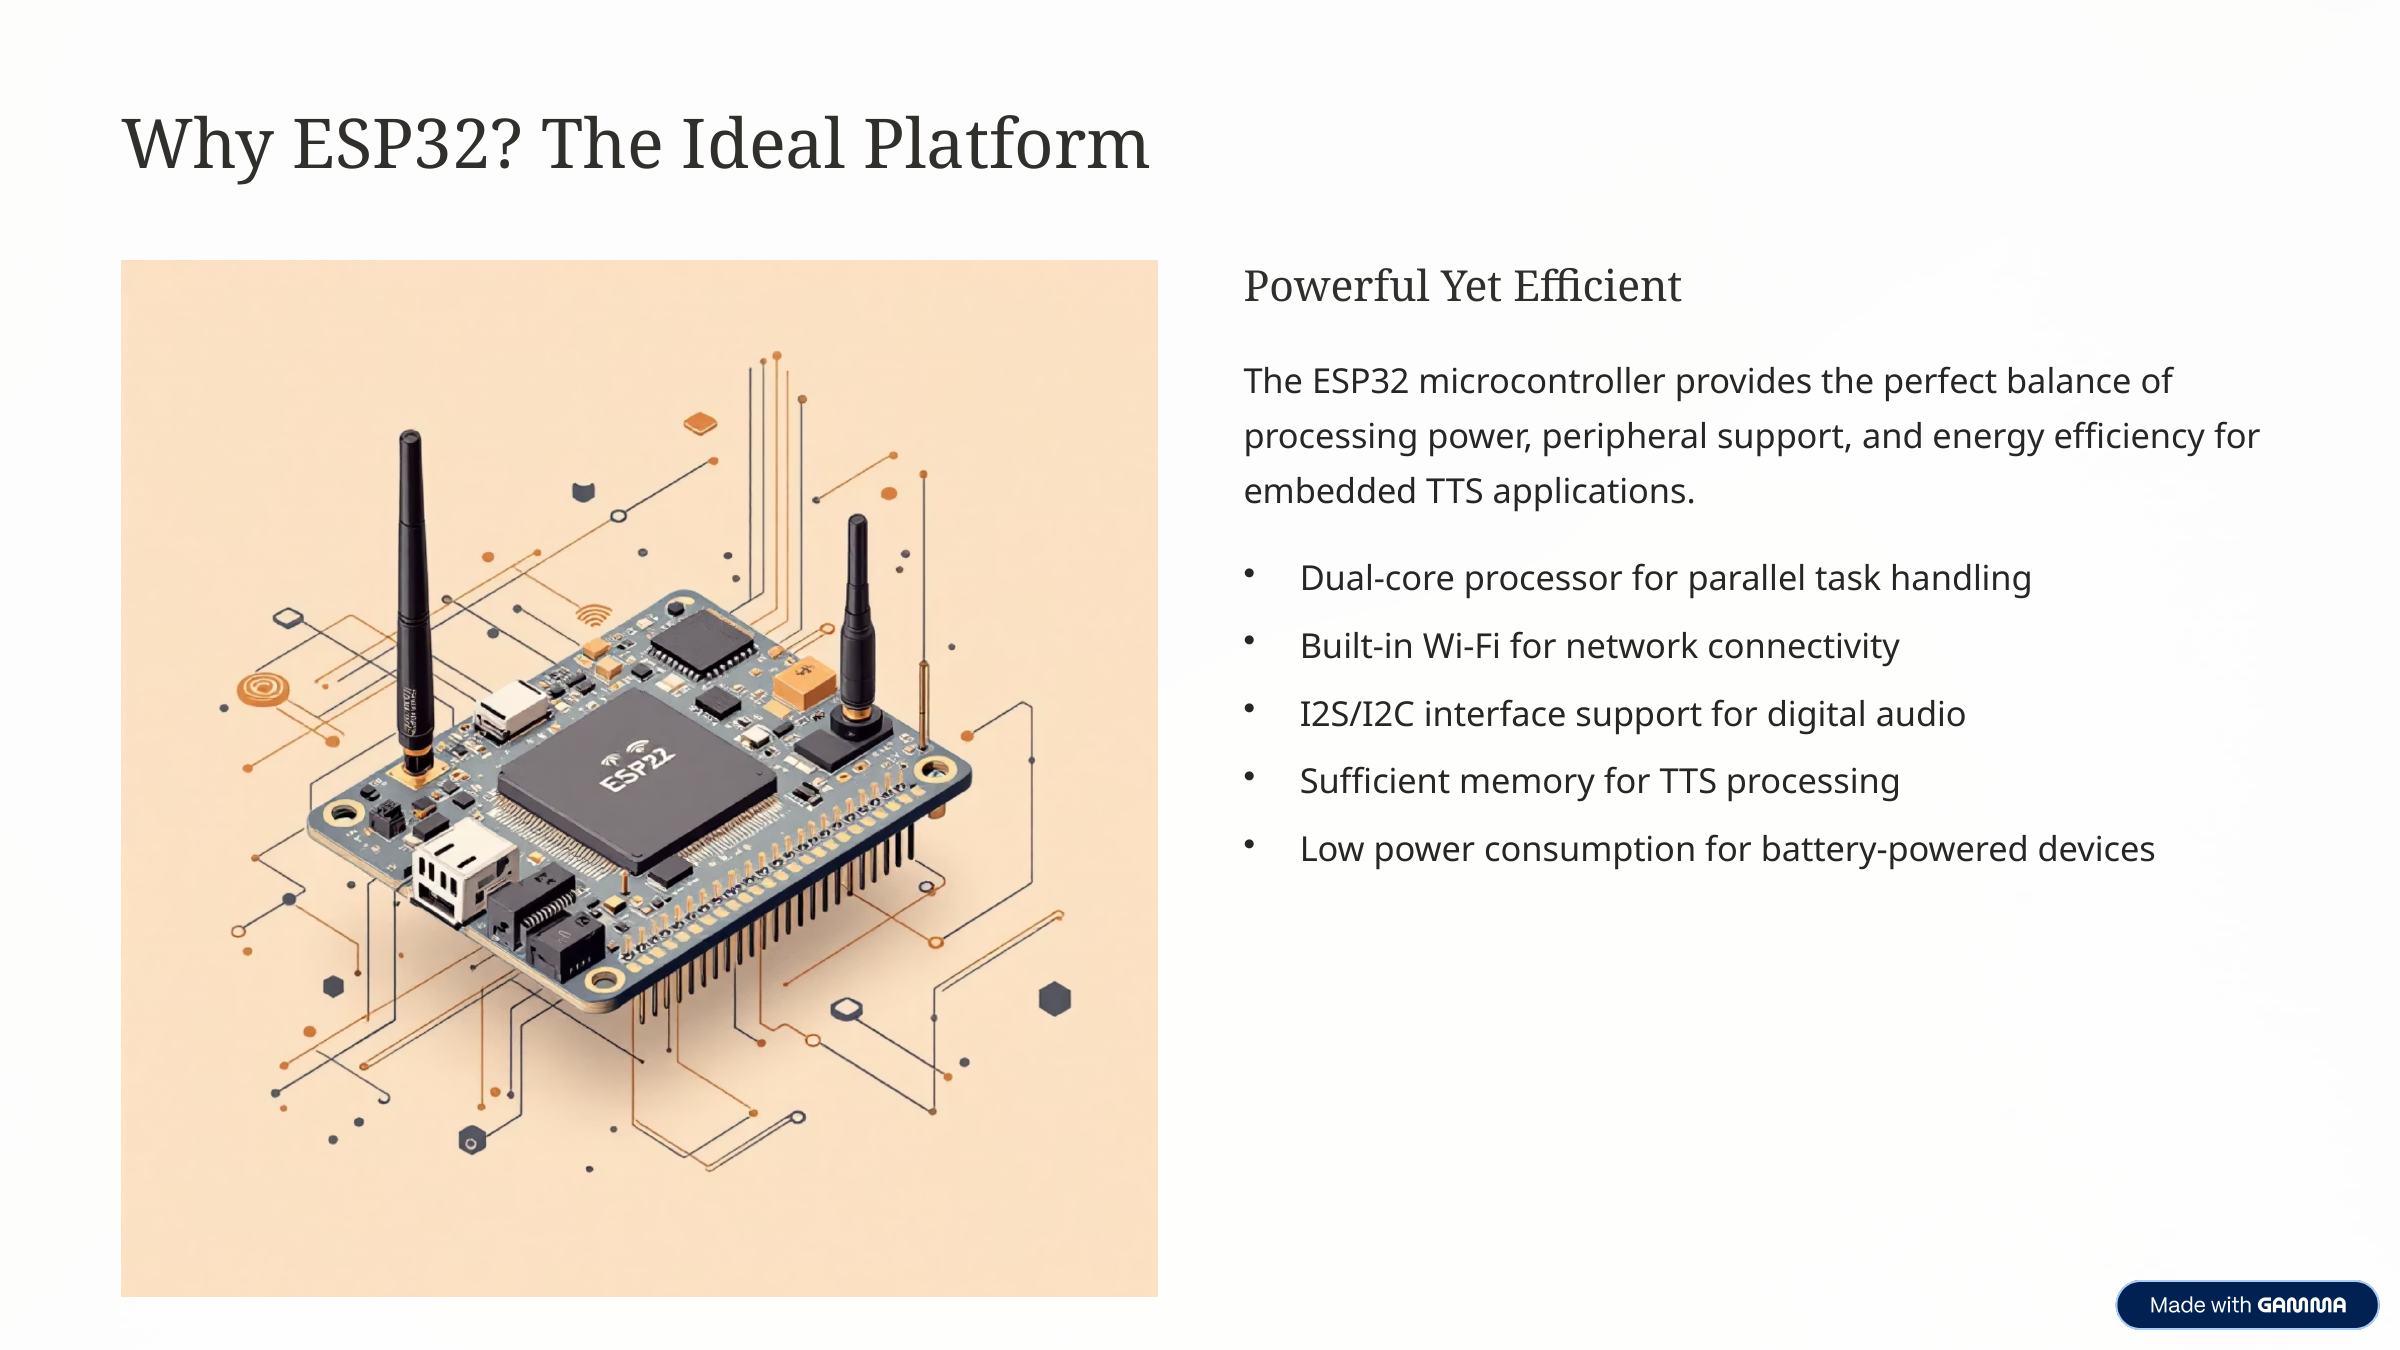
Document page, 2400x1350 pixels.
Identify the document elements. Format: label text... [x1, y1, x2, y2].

text_box Low power consumption for battery-powered devices [1243, 813, 2280, 869]
text_box The ESP32 microcontroller provides the perfect balance of processing power, peripheral support, and energy efficiency for embedded TTS applications. [1243, 344, 2280, 512]
picture [121, 260, 1158, 1297]
text_box Why ESP32? The Ideal Platform [121, 95, 1111, 183]
text_box Dual-core processor for parallel task handling [1243, 542, 2280, 598]
text_box Sufficient memory for TTS processing [1243, 745, 2280, 801]
picture [2106, 1271, 2389, 1339]
text_box Built-in Wi-Fi for network connectivity [1243, 610, 2280, 666]
text_box I2S/I2C interface support for digital audio [1243, 677, 2280, 734]
text_box Powerful Yet Efficient [1243, 255, 1678, 310]
